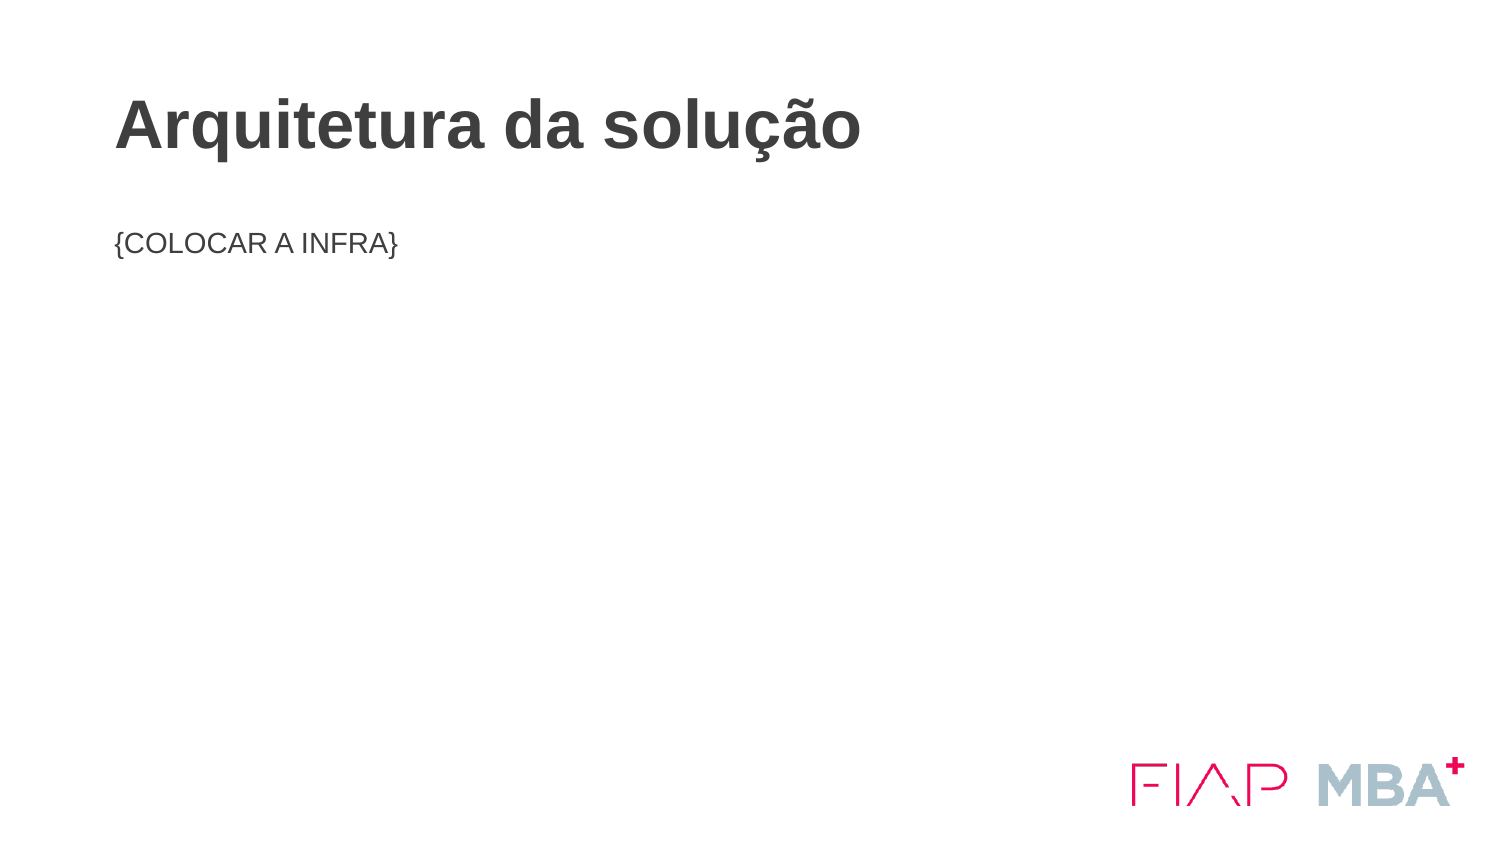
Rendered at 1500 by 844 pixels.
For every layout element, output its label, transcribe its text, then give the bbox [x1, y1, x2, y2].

list {COLOCAR A INFRA} [103, 213, 1115, 749]
picture [1128, 754, 1467, 809]
title Arquitetura da solução [103, 44, 1397, 208]
